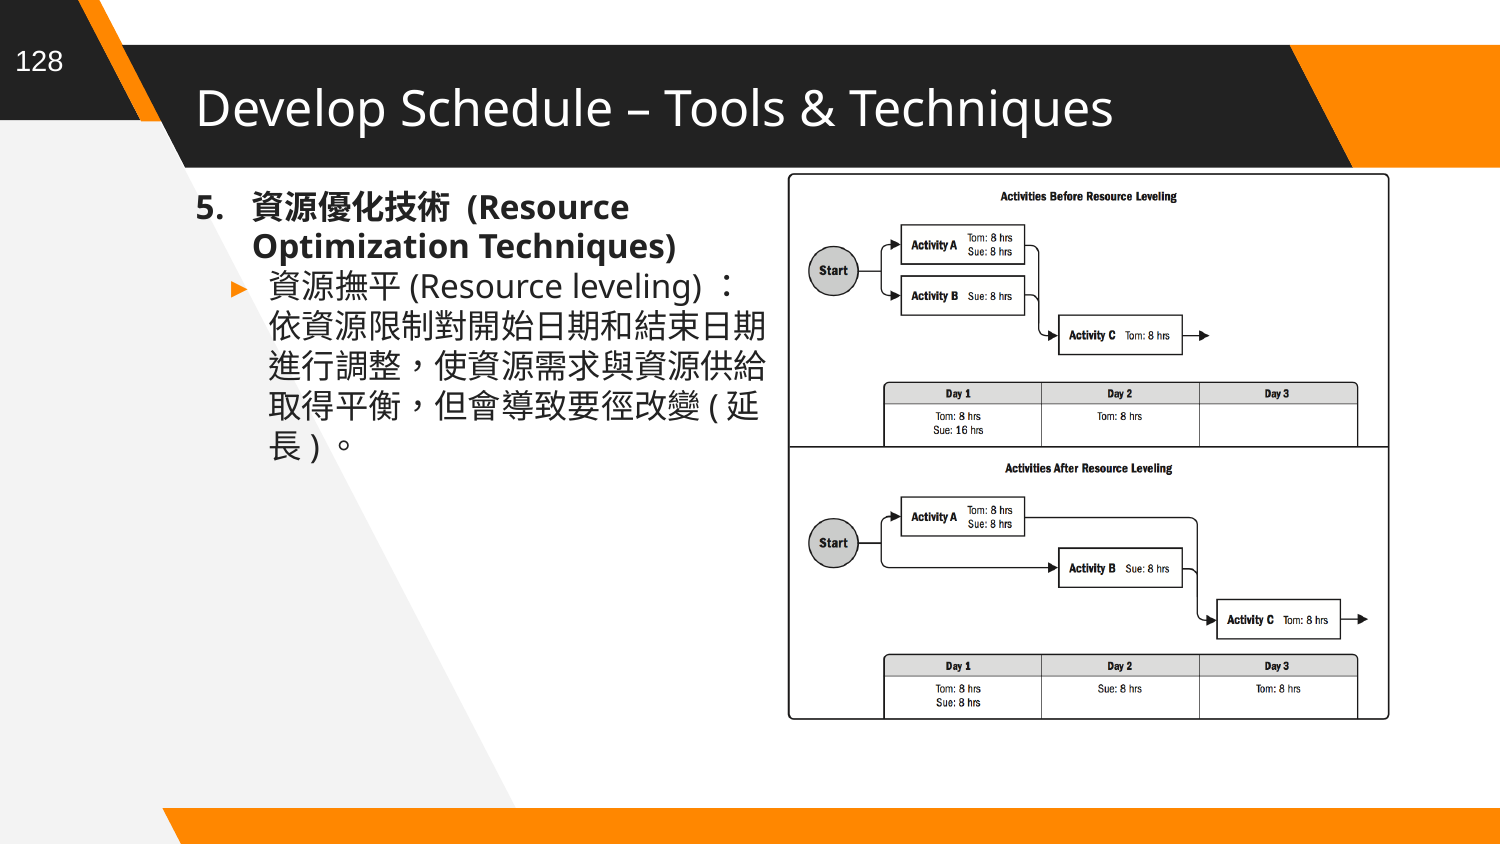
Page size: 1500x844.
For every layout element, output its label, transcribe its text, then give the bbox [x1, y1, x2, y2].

title Develop Schedule – Tools & Techniques [180, 44, 1424, 168]
list 資源優化技術 (Resource Optimization Techniques) 資源撫平(Resource leveling)： 依資源限制對開始日期和結束日期進行調整，使資源需求與資源供給取得平衡，但會導致要徑改變(延長)。 [180, 170, 785, 803]
slide_number 128 [0, 0, 98, 121]
picture [784, 170, 1396, 727]
